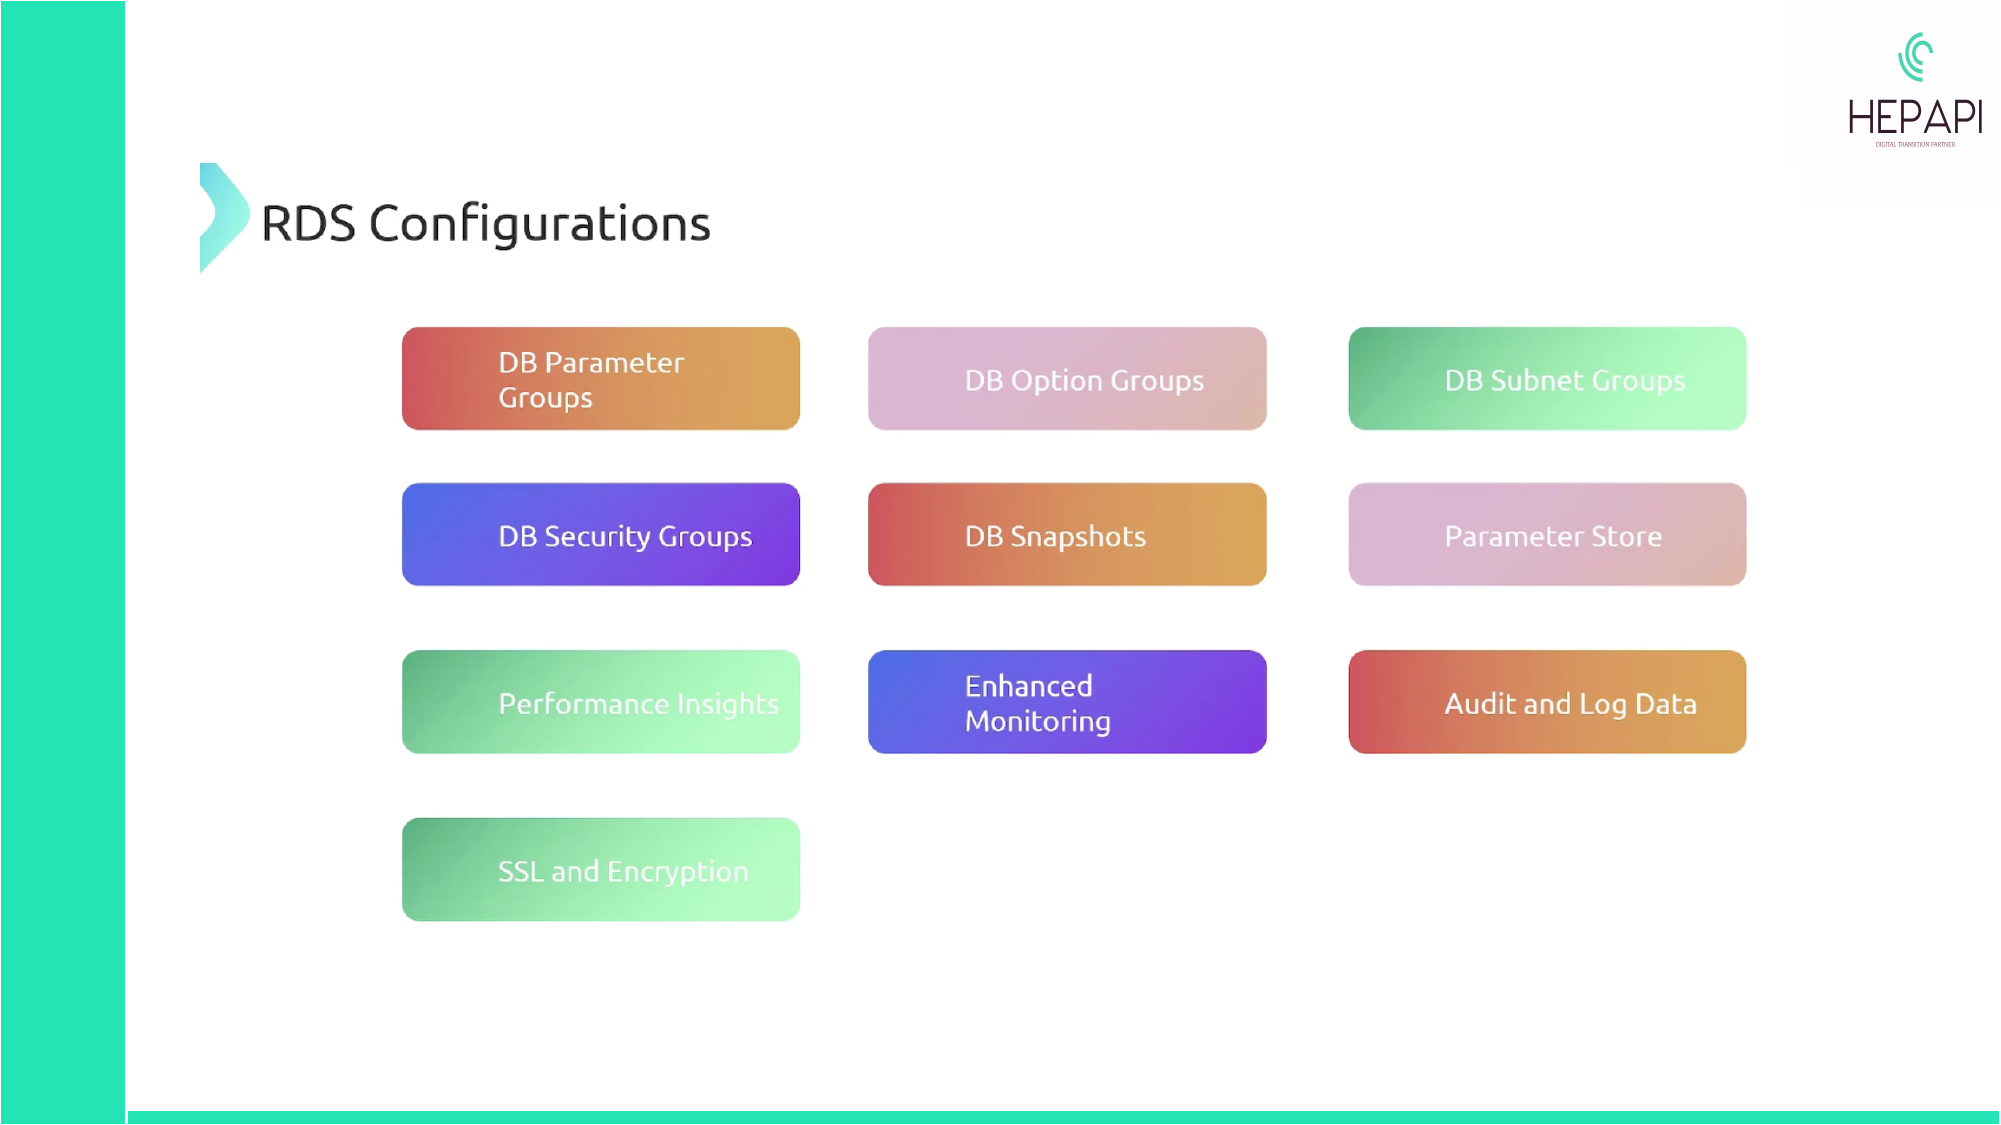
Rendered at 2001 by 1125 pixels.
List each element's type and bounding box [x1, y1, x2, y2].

picture [199, 0, 2000, 962]
text_box [0, 0, 127, 1125]
text_box [126, 1109, 2000, 1125]
